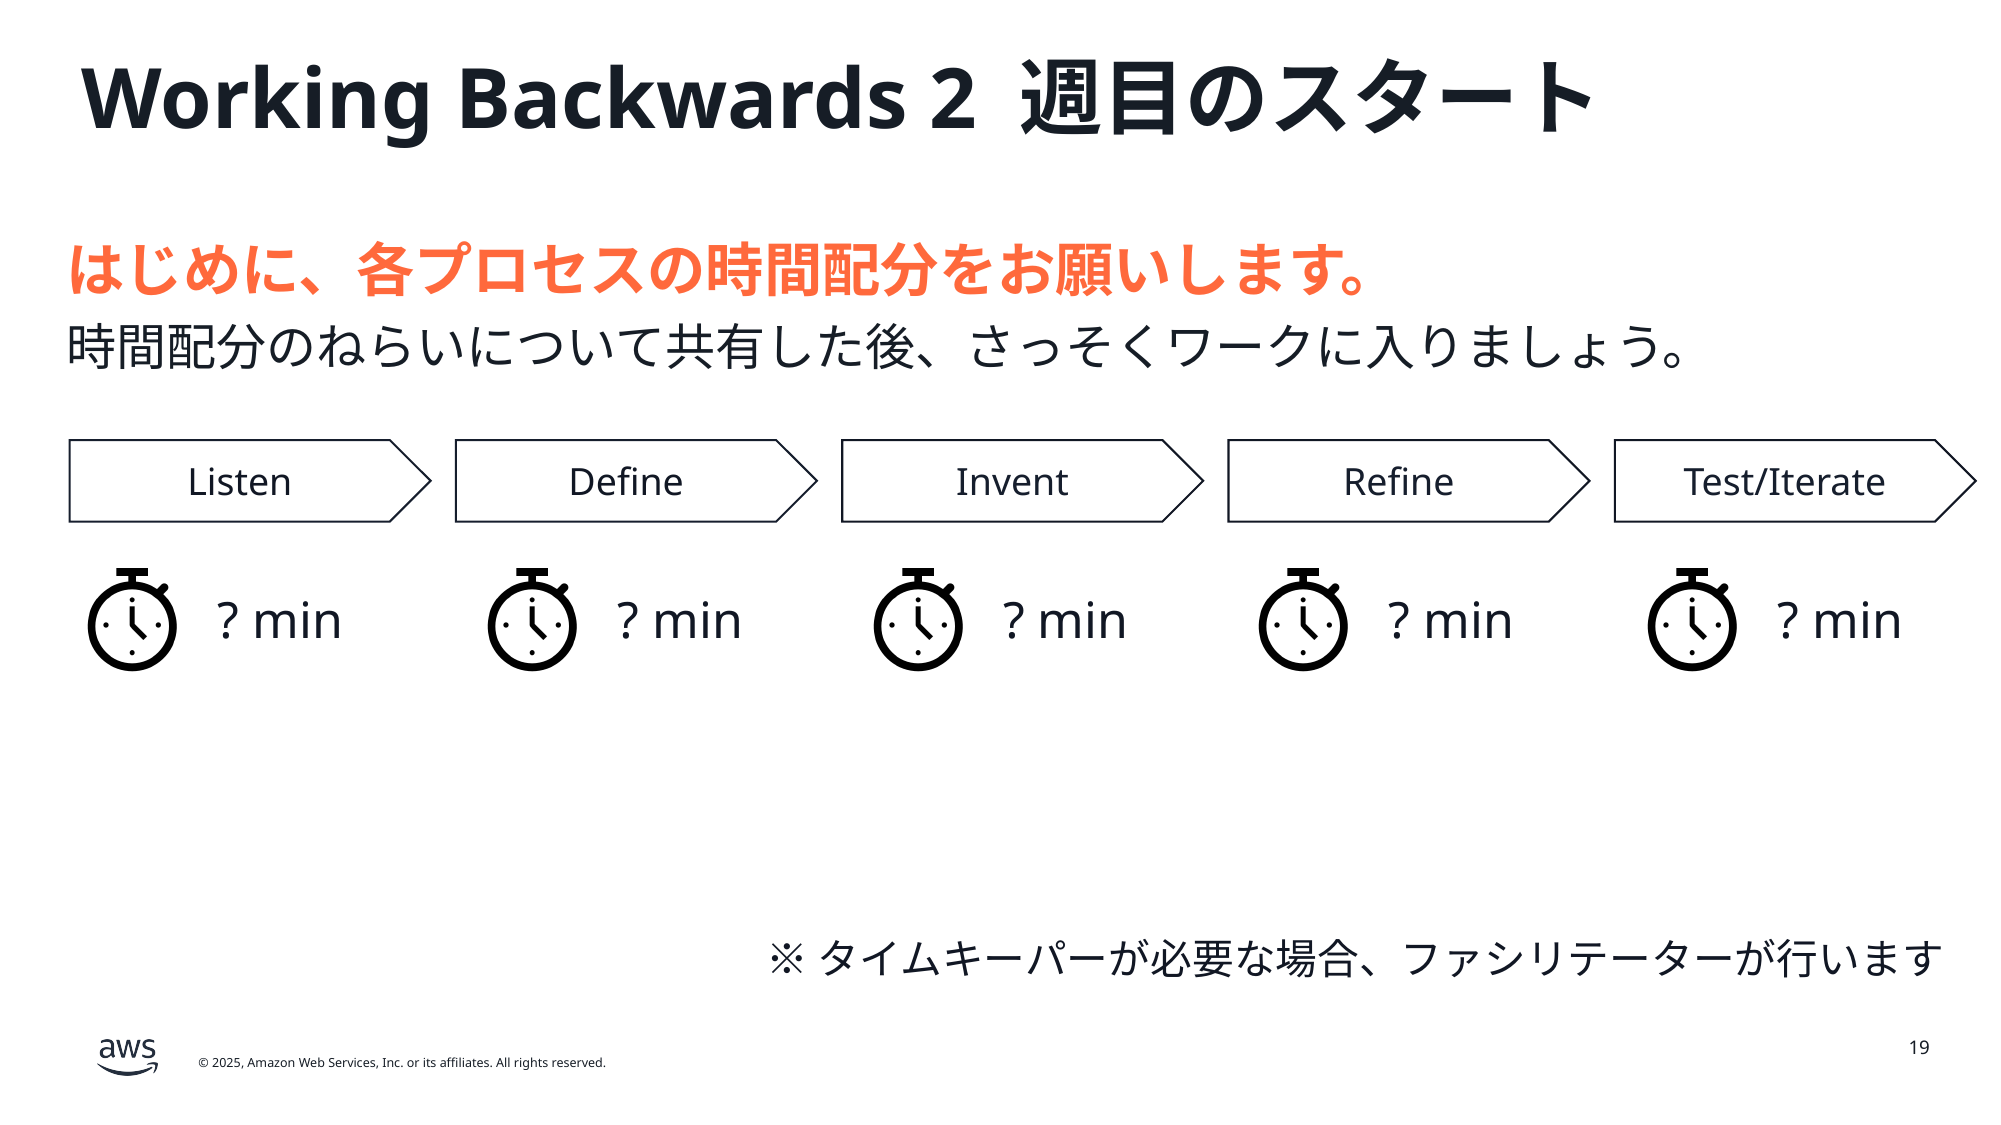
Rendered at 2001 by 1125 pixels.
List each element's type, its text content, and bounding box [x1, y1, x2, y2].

text_box Listen [69, 440, 431, 522]
picture [97, 1039, 158, 1076]
text_box ※タイムキーパーが必要な場合、ファシリテーターが行います [69, 925, 1944, 991]
picture [855, 556, 981, 683]
title Working Backwards 2 週目のスタート [66, 48, 1945, 150]
text_box Refine [1228, 440, 1590, 522]
text_box ? min [595, 581, 784, 657]
list はじめに、各プロセスの時間配分をお願いします。 時間配分のねらいについて共有した後、さっそくワークに入りましょう。 [66, 225, 1945, 458]
text_box Invent [842, 440, 1204, 522]
picture [1629, 556, 1755, 683]
text_box ? min [1366, 581, 1555, 657]
picture [69, 556, 195, 683]
picture [469, 556, 595, 683]
picture [1240, 556, 1366, 683]
text_box Test/Iterate [1614, 440, 1976, 522]
text_box ? min [195, 581, 384, 657]
text_box Define [455, 440, 817, 522]
text_box ? min [1755, 581, 1944, 657]
text_box ? min [981, 581, 1170, 657]
slide_number 19 [1495, 1018, 1945, 1079]
